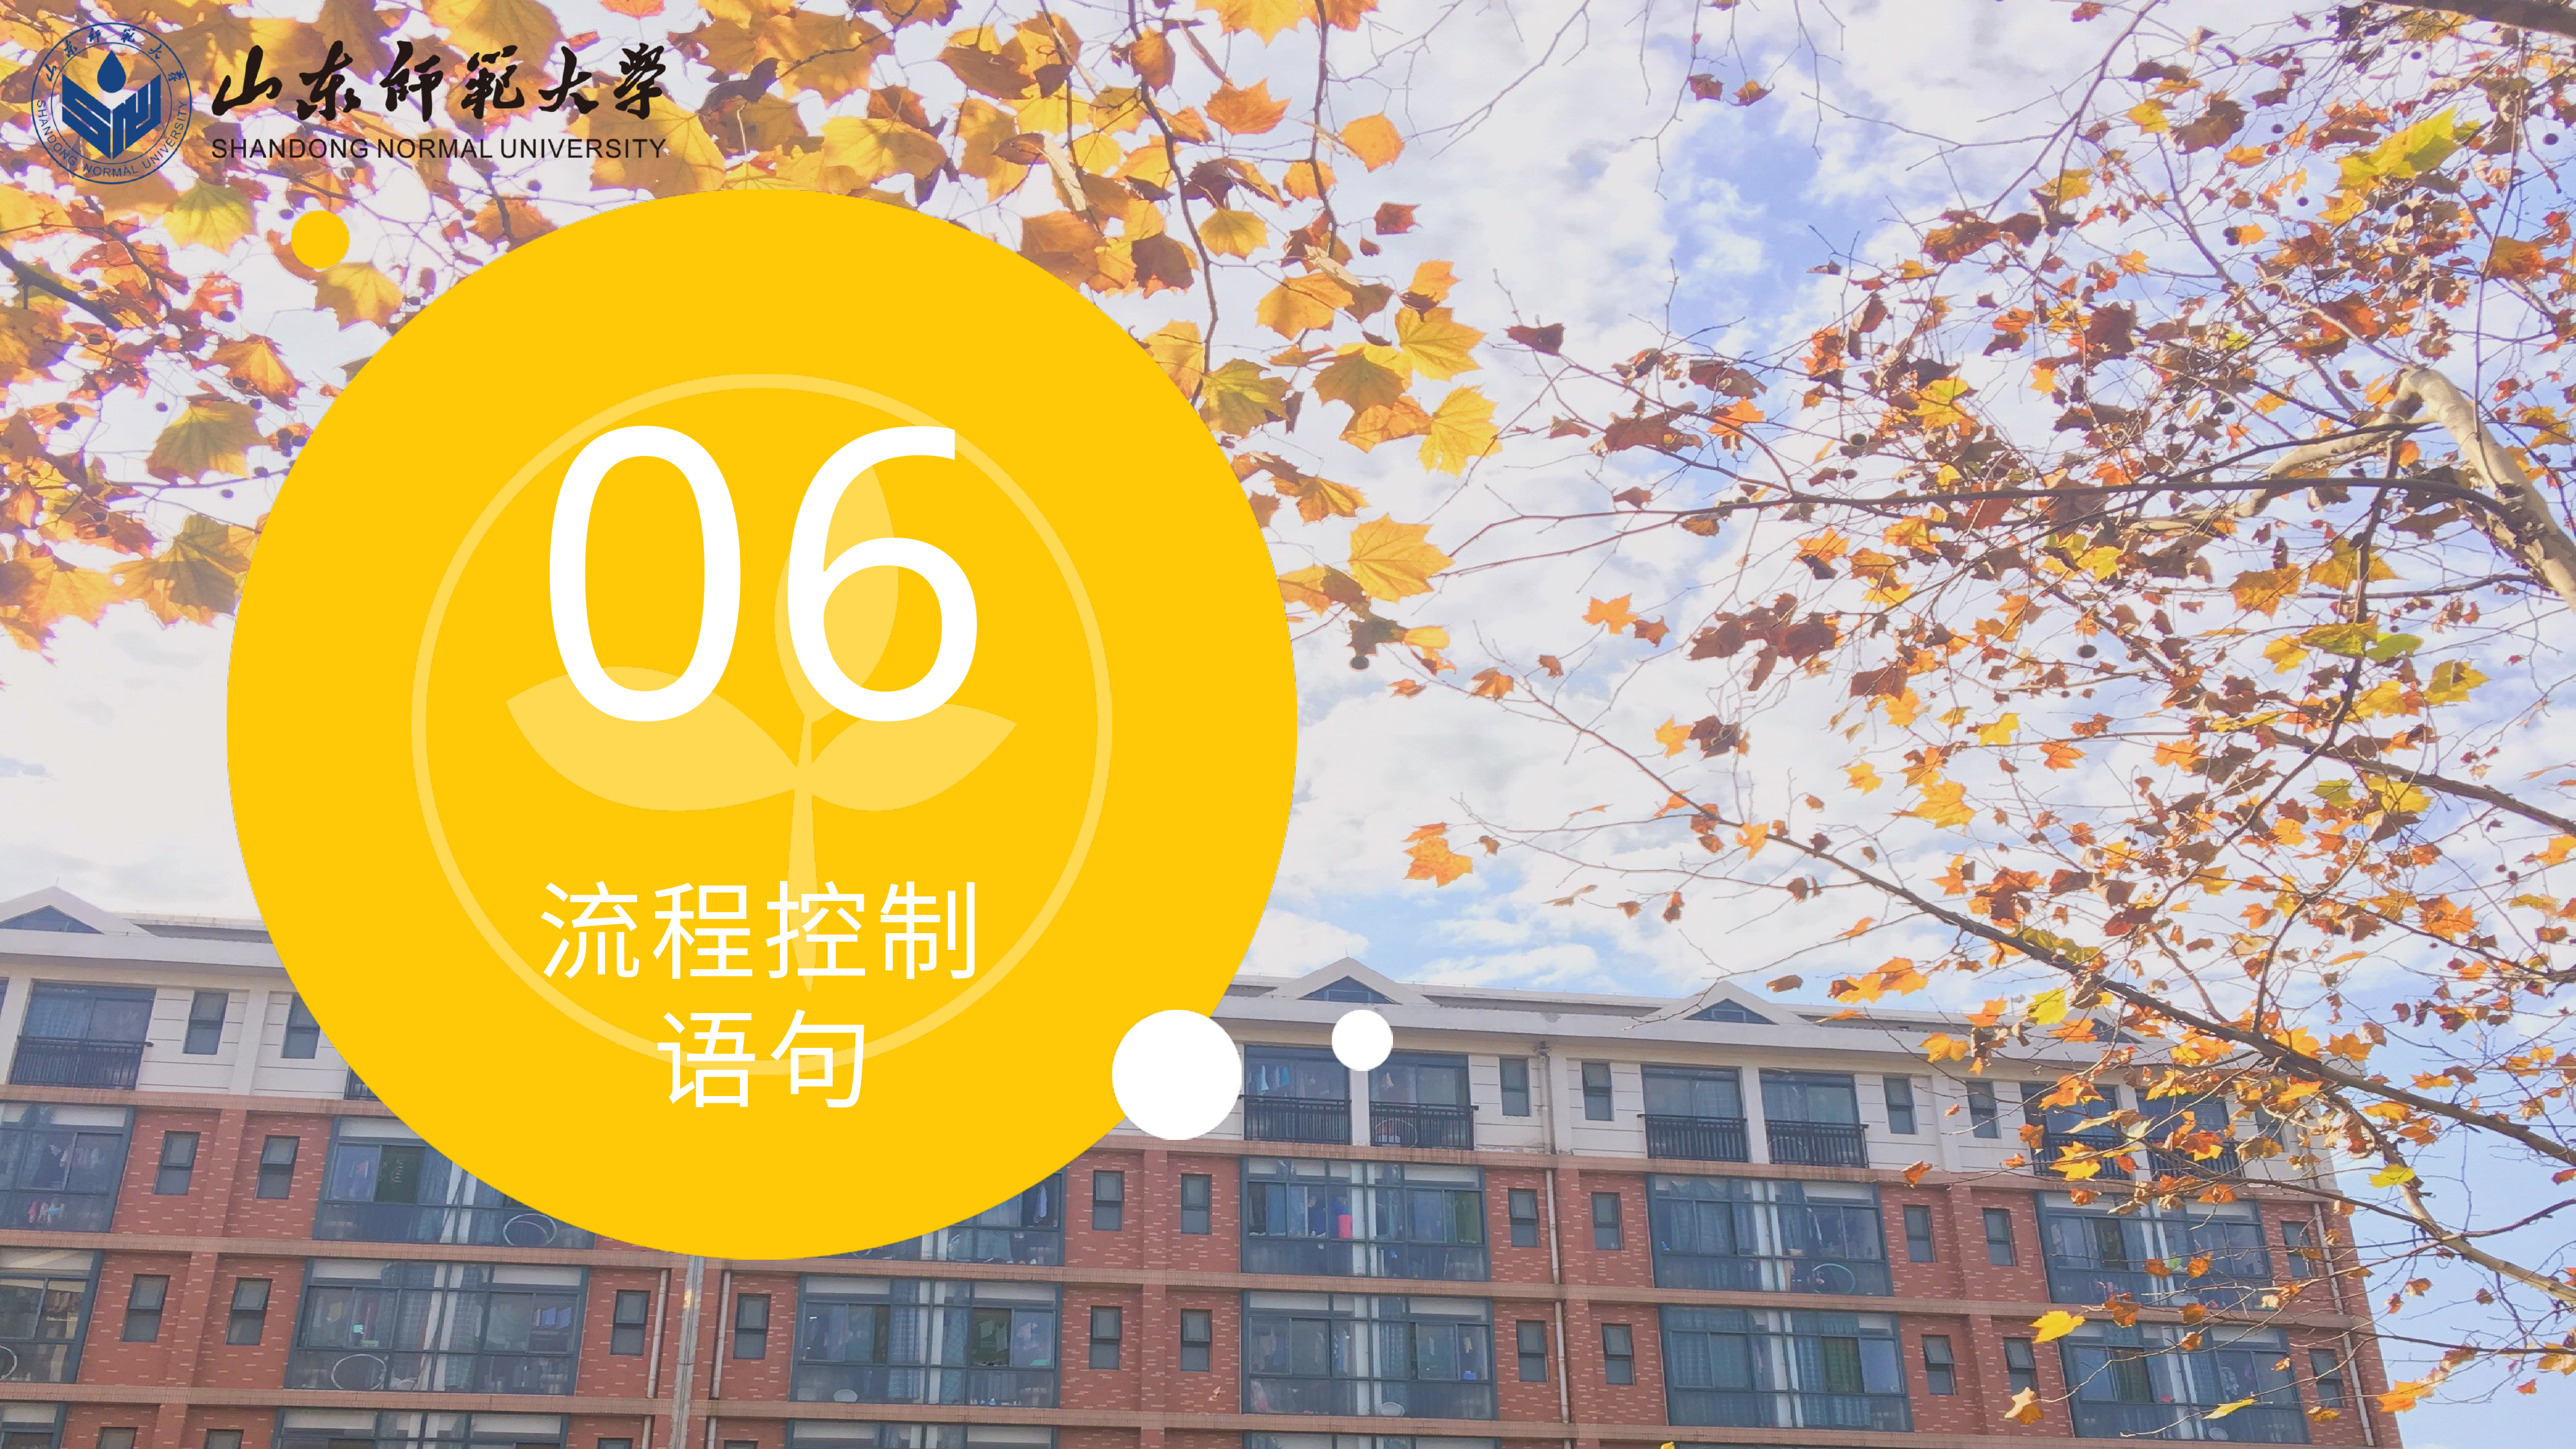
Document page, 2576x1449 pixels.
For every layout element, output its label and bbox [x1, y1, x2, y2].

picture [0, 0, 2576, 1449]
text_box [1675, 667, 2288, 1190]
text_box [1577, 75, 2343, 598]
